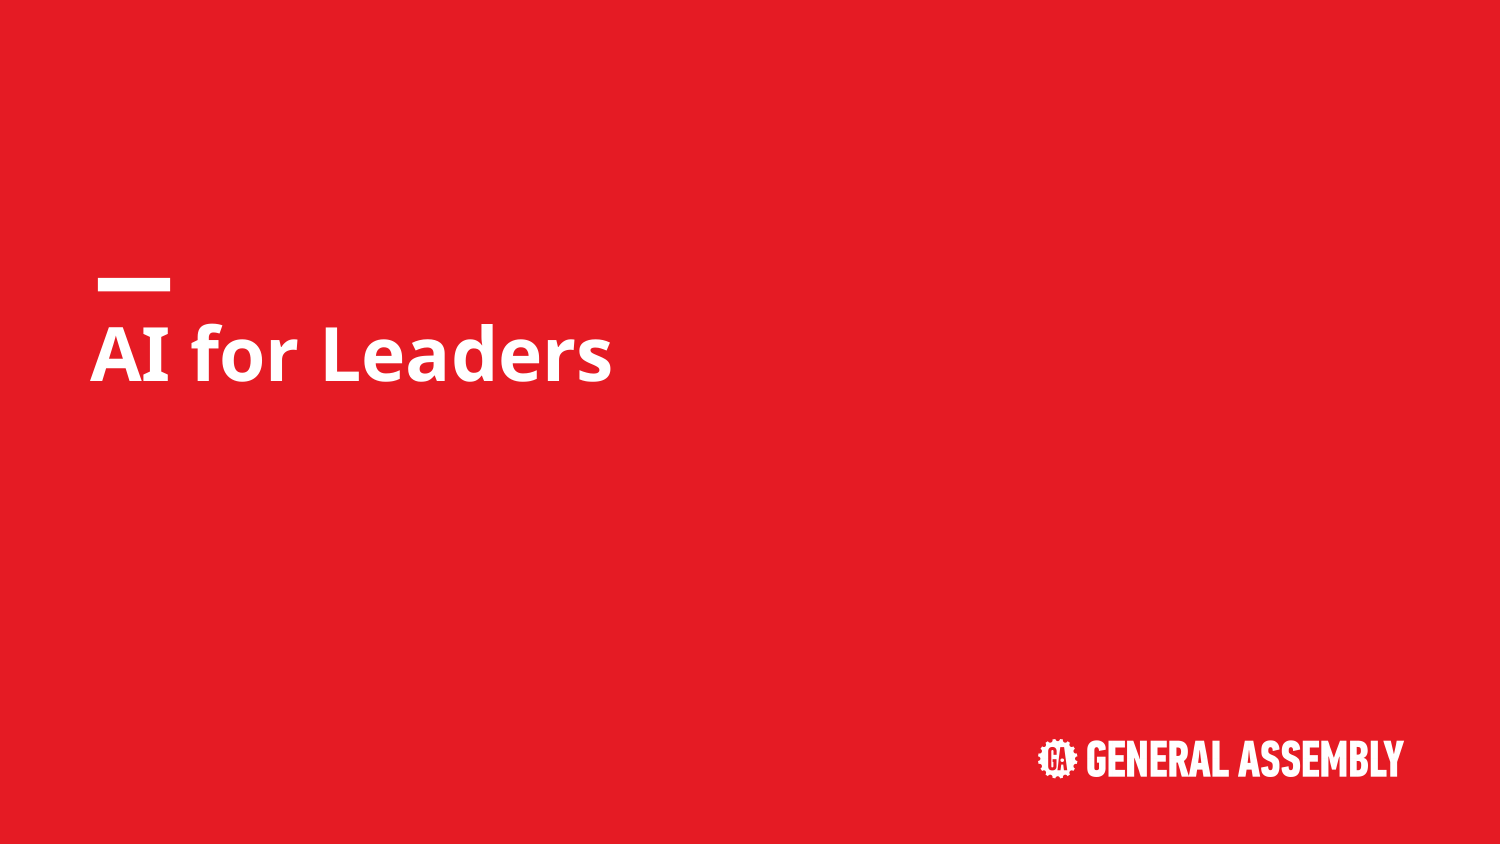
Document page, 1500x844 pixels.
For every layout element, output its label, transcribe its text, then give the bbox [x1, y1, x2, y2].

title AI for Leaders [75, 291, 1382, 553]
picture [1018, 720, 1424, 797]
